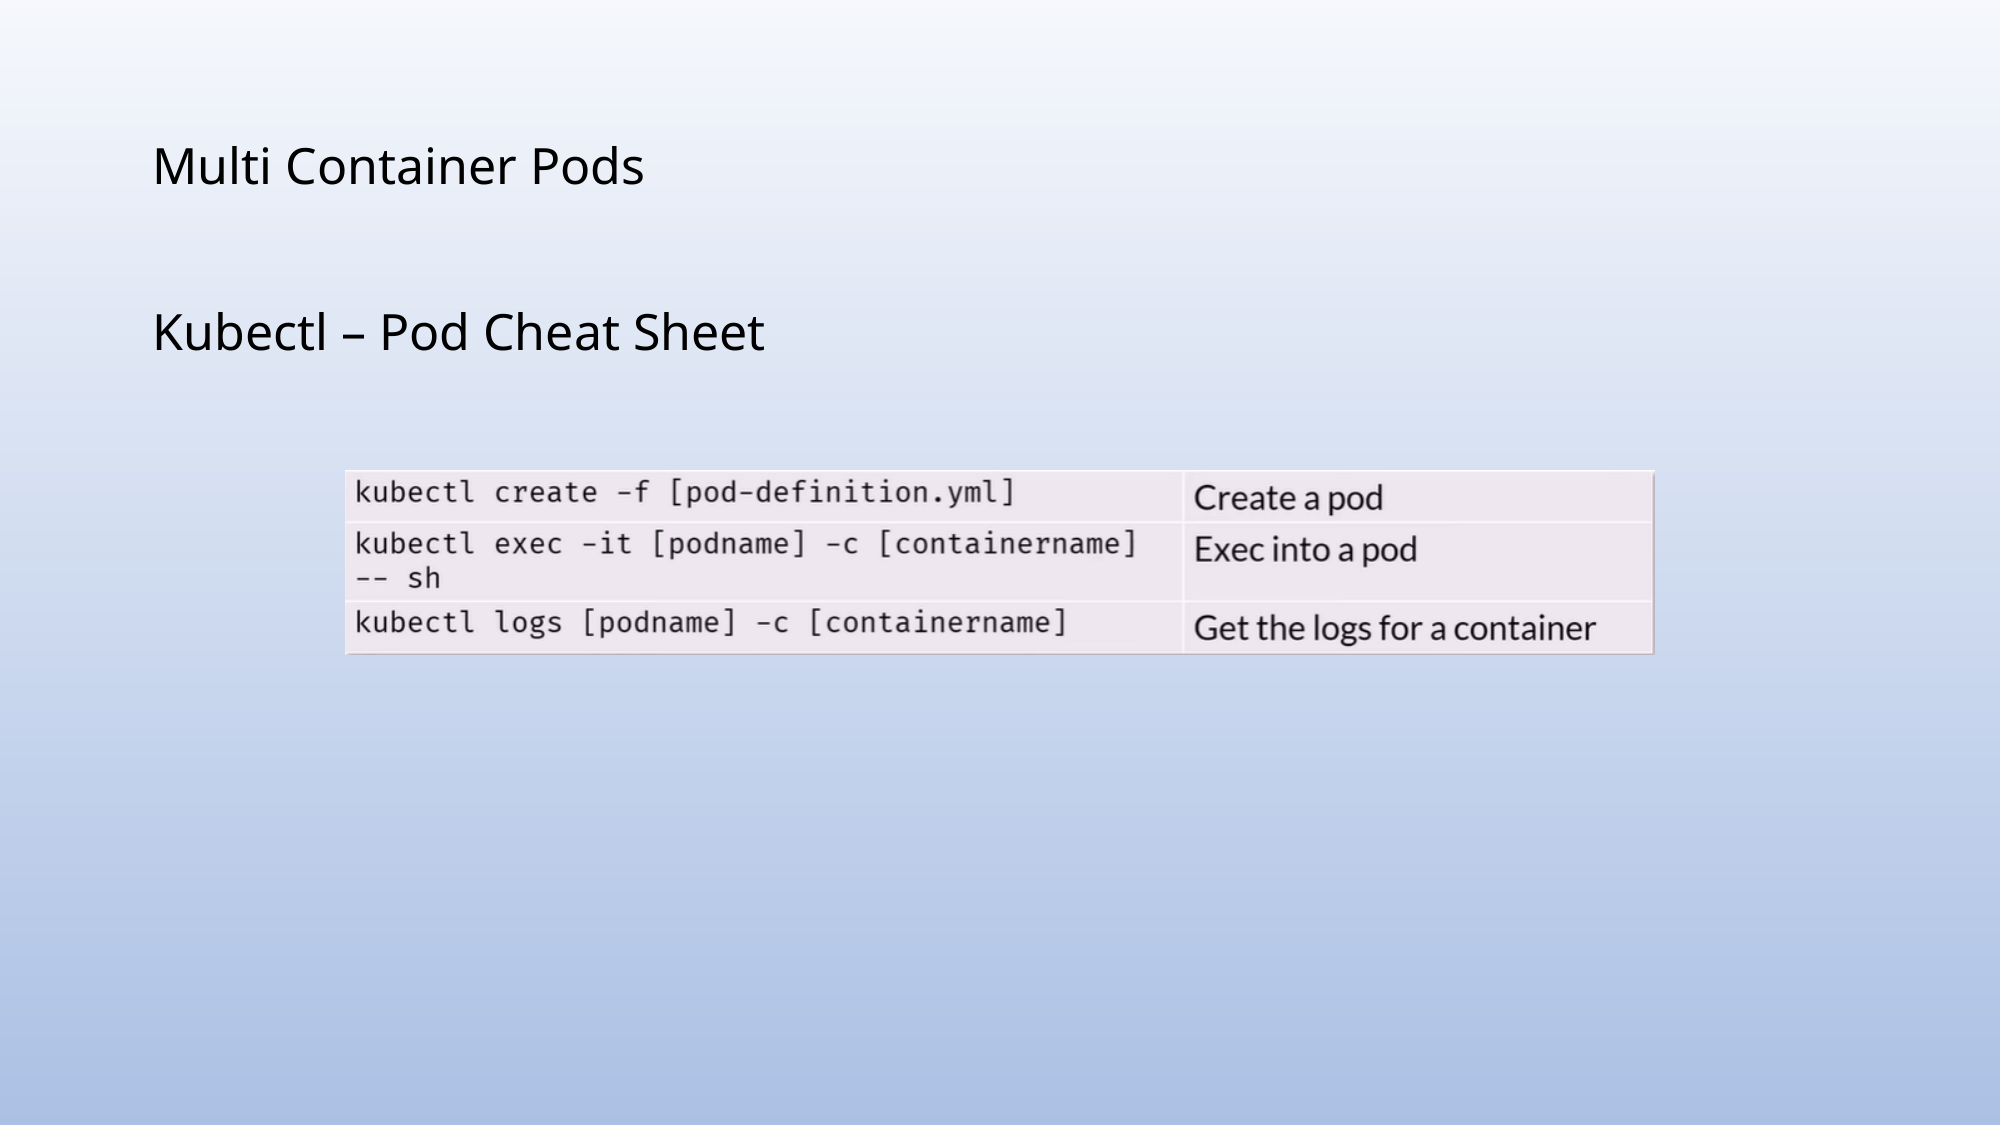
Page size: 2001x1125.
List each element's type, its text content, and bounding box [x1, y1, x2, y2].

picture [345, 470, 1655, 655]
list Kubectl – Pod Cheat Sheet [137, 299, 1863, 1014]
title Multi Container Pods [137, 59, 1863, 278]
